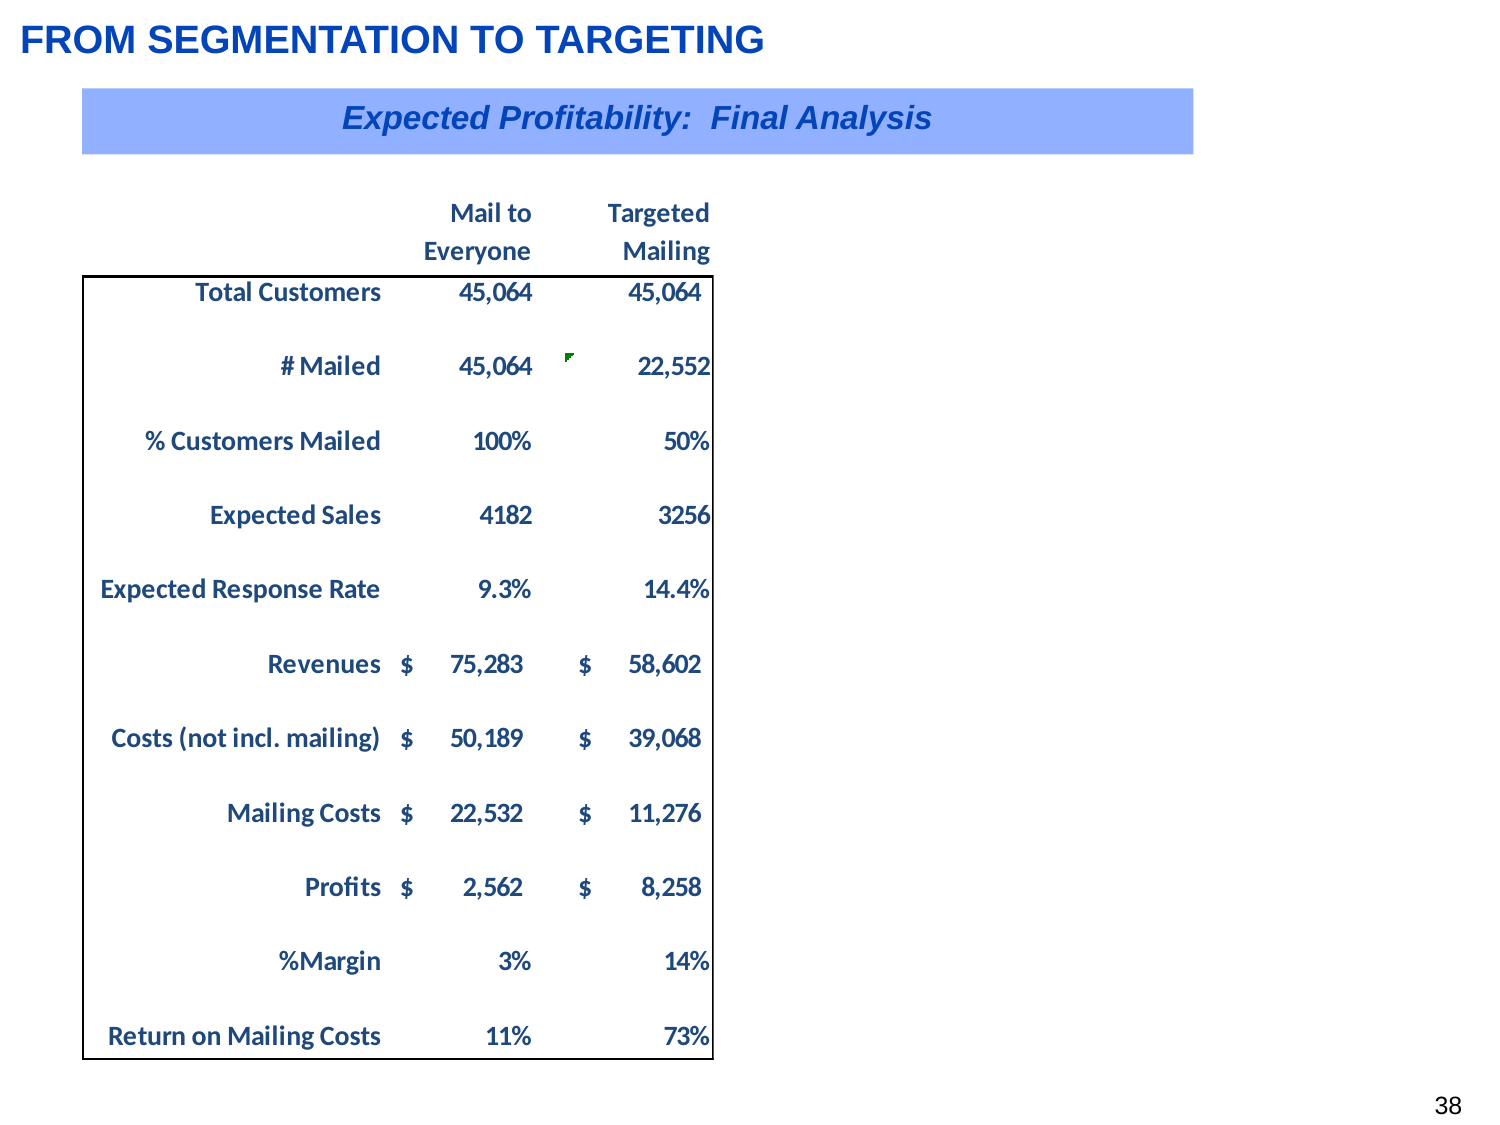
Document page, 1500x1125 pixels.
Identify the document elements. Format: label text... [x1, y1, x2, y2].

picture [81, 88, 716, 1062]
text_box FROM SEGMENTATION TO TARGETING [20, 13, 1463, 62]
slide_number 37 [1149, 1089, 1463, 1121]
text_box Expected Profitability: Final Analysis [717, 88, 1194, 155]
